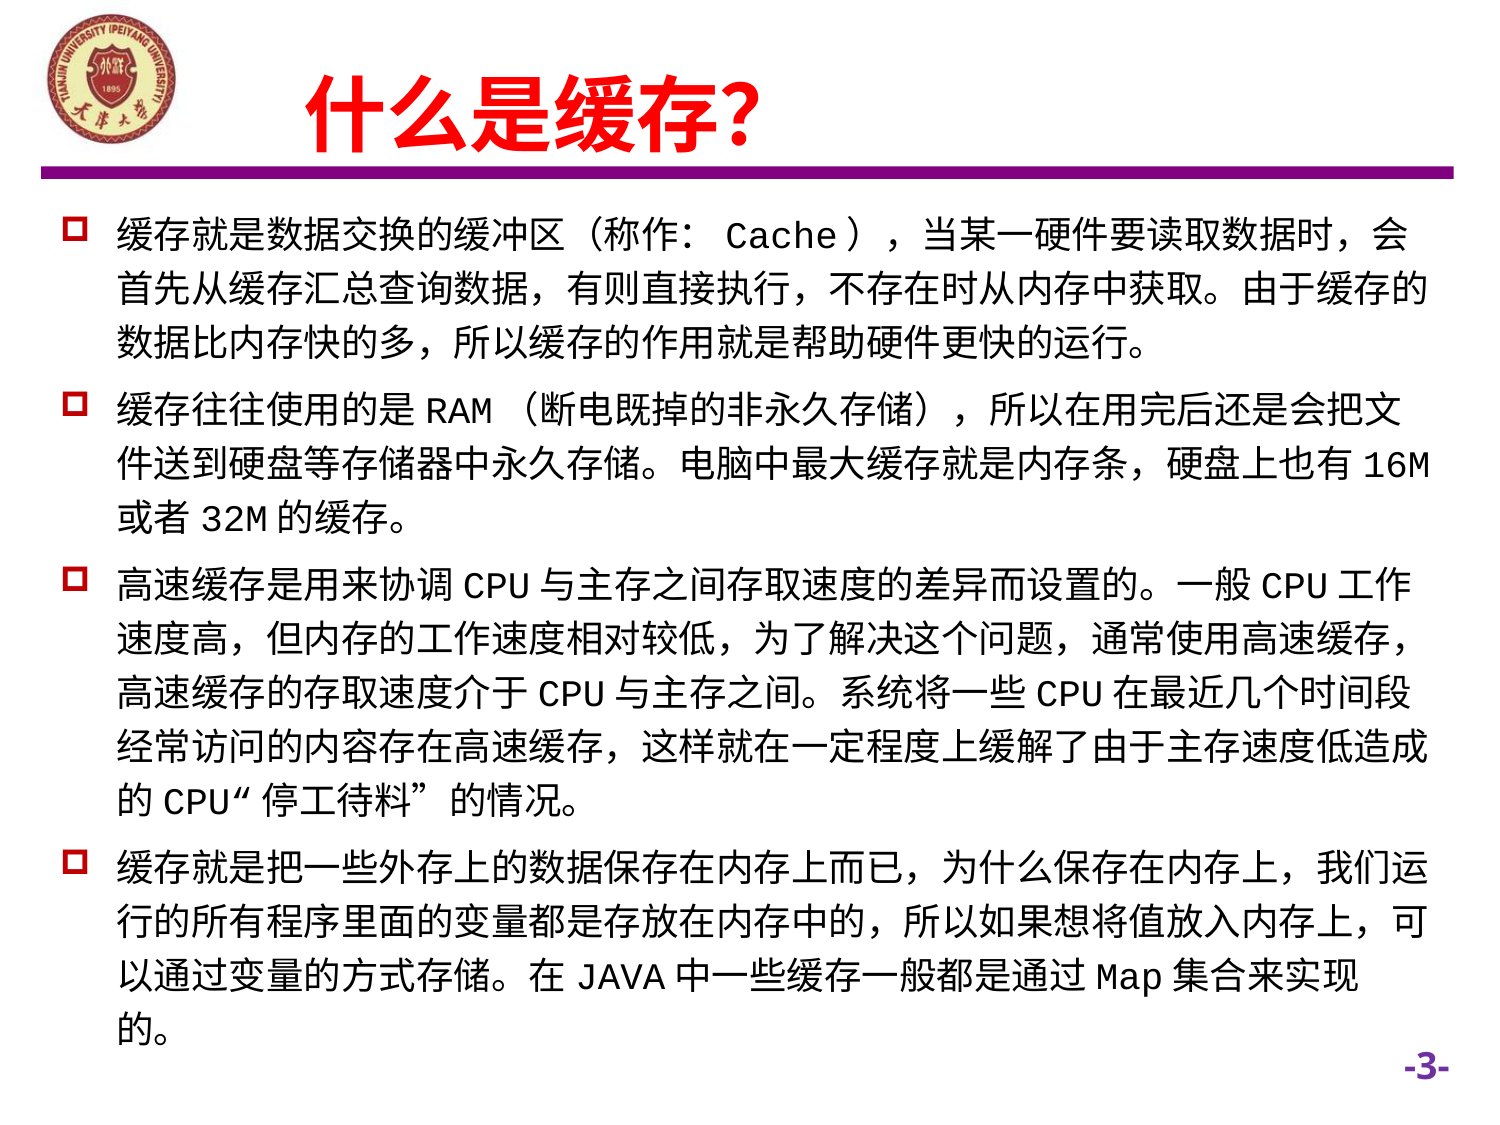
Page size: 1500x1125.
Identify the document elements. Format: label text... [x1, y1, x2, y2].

picture [0, 0, 211, 159]
title 什么是缓存？ [288, 37, 1500, 188]
list 缓存就是数据交换的缓冲区（称作：Cache），当某一硬件要读取数据时，会首先从缓存汇总查询数据，有则直接执行，不存在时从内存中获取。由于缓存的数据比内存快的多，所以缓存的作用就是帮助硬件更快的运行。 缓存往往使用的是RAM（断电既掉的非永久存储），所以在用完后还是会把文件送到硬盘等存储器中永久存储。电脑中最大缓存就是内存条，硬盘上也有16M或者32M的缓存。 高速缓存是用来协调CPU与主存之间存取速度的差异而设置的。一般CPU工作速度高，但内存的工作速度相对较低，为了解决这个问题，通常使用高速缓存，高速缓存的存取速度介于CPU与主存之间。系统将一些CPU在最近几个时间段经常访问的内容存在高速缓存，这样就在一定程度上缓解了由于主存速度低造成的CPU“停工待料”的情况。 缓存就是把一些外存上的数据保存在内存上而已，为什么保存在内存上，我们运行的所有程序里面的变量都是存放在内存中的，所以如果想将值放入内存上，可以通过变量的方式存储。在JAVA中一些缓存一般都是通过Map集合来实现的。 [45, 194, 1450, 1011]
